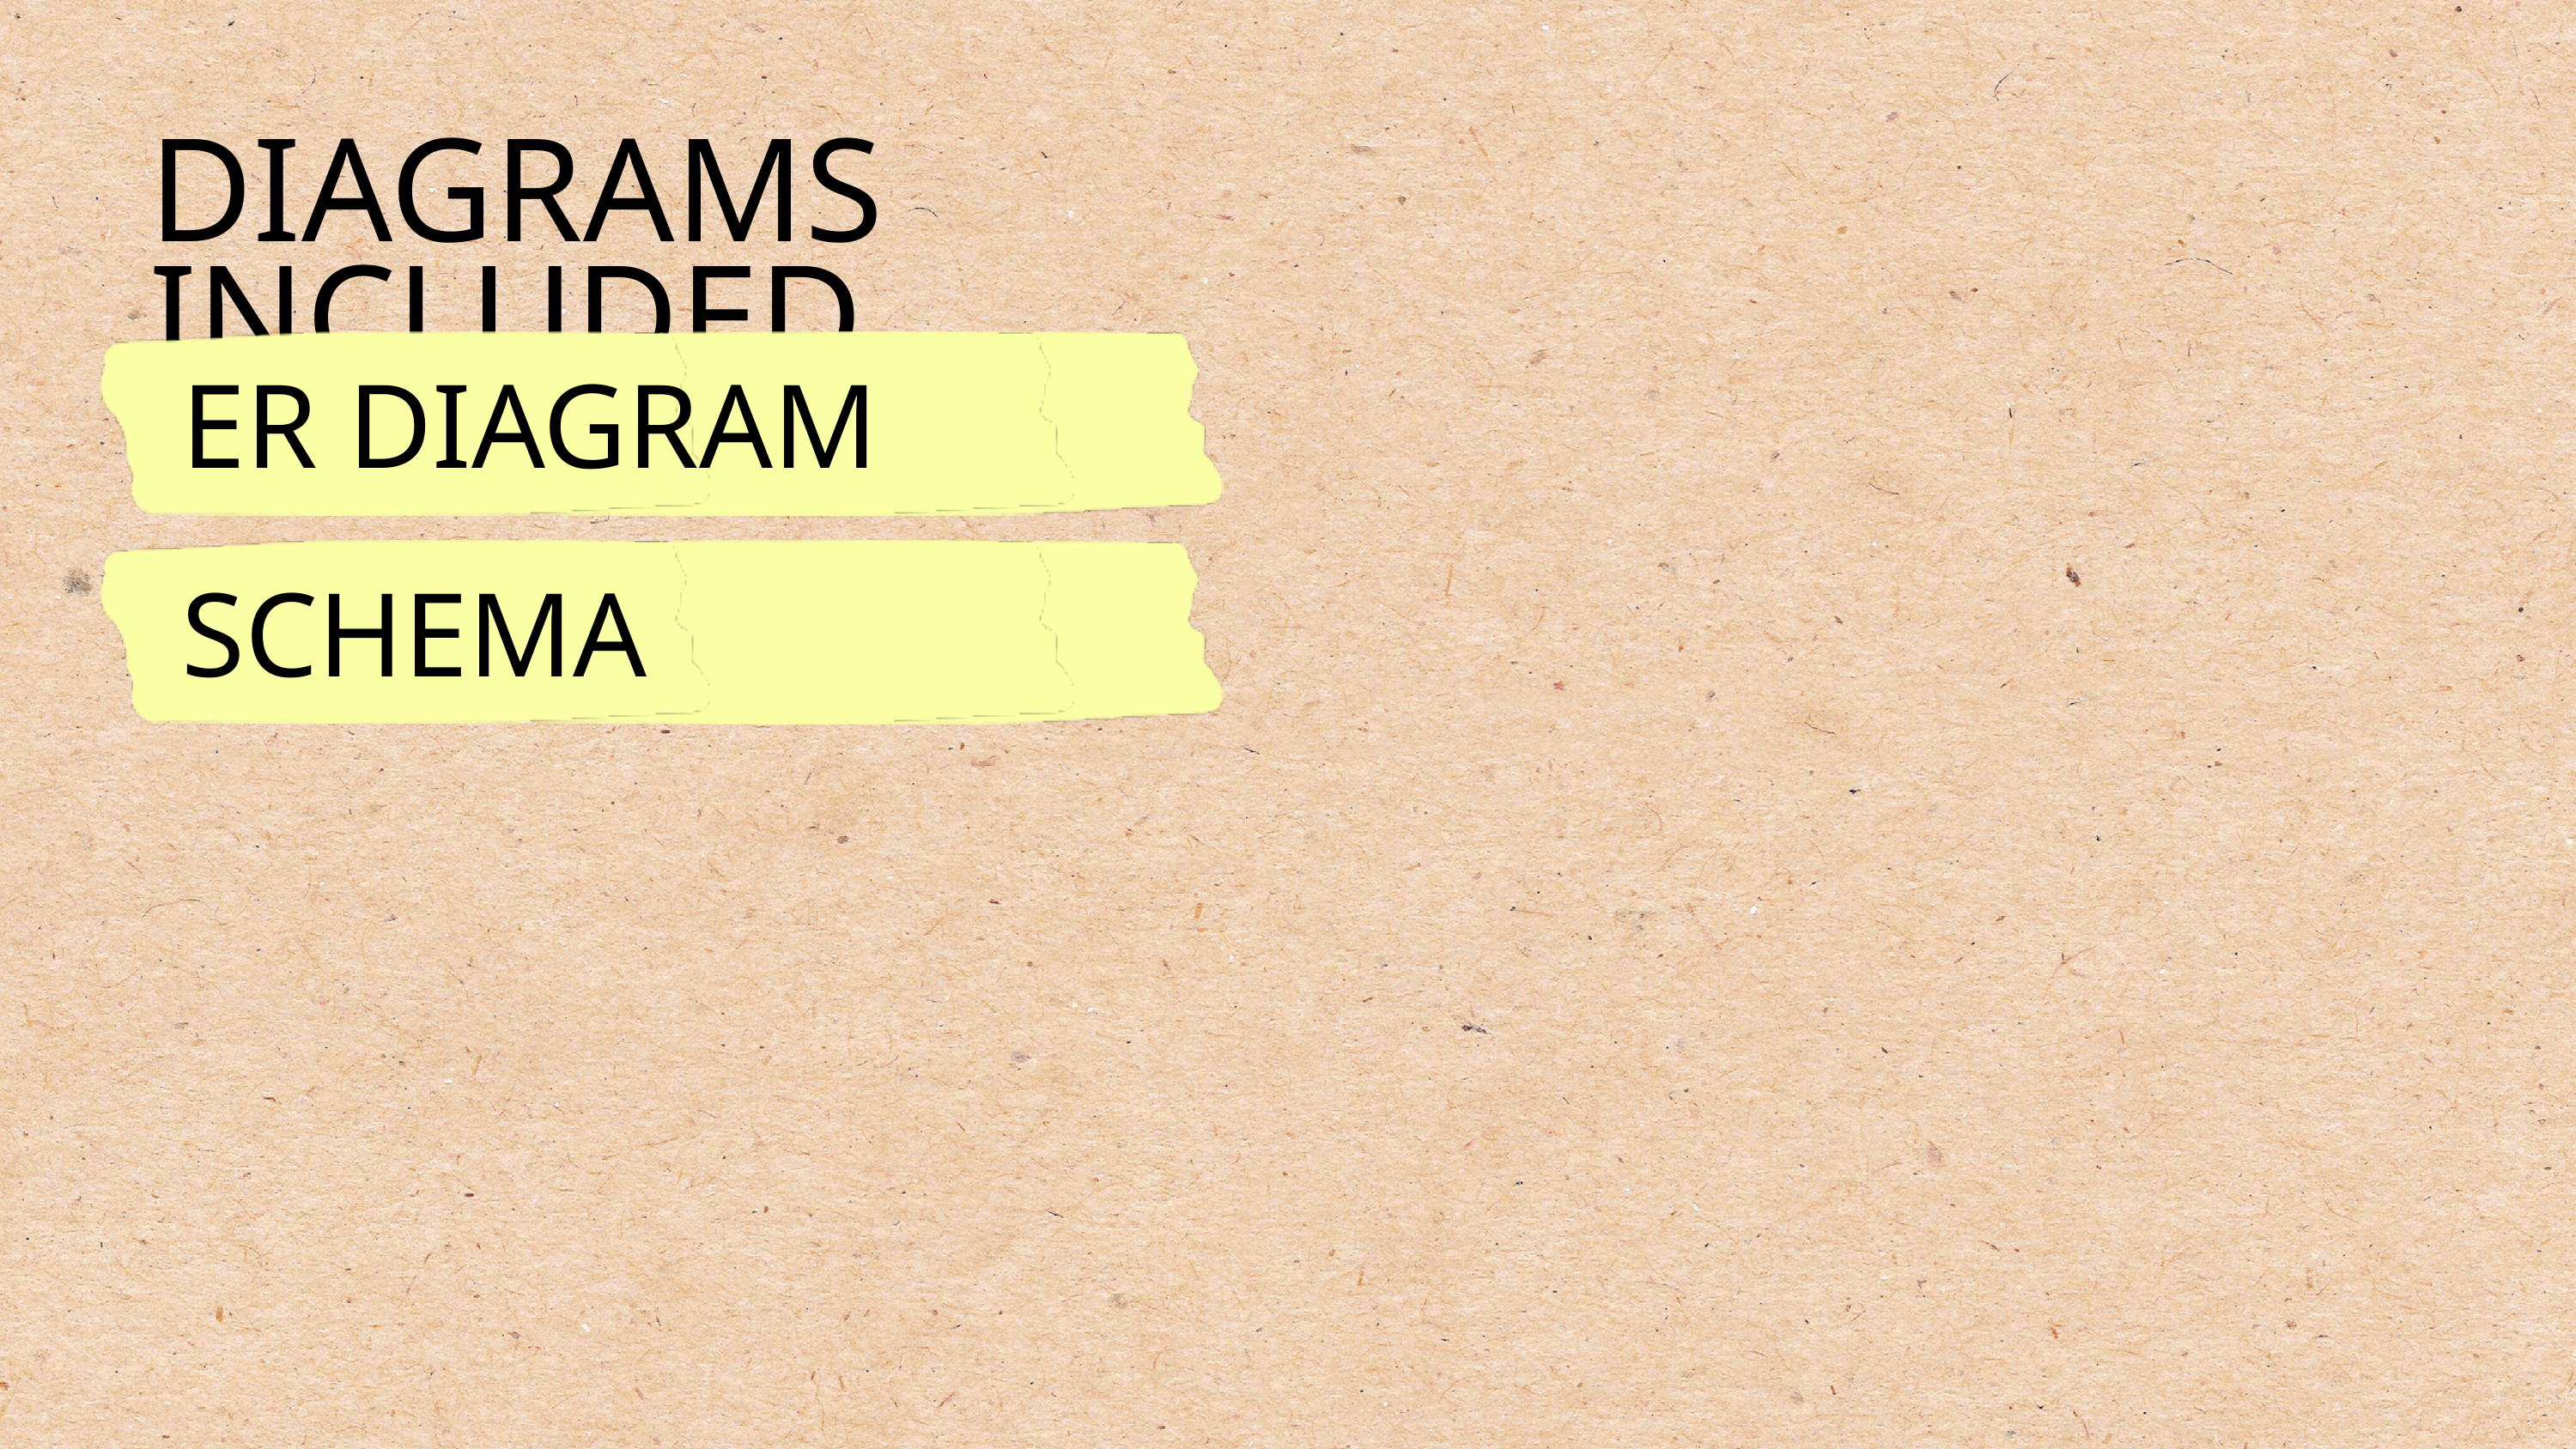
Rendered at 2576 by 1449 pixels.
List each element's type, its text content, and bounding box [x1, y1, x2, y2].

text_box DIAGRAMS INCLUDED [149, 142, 1473, 397]
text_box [100, 540, 1224, 724]
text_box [100, 331, 1224, 516]
text_box [0, 0, 2576, 1449]
